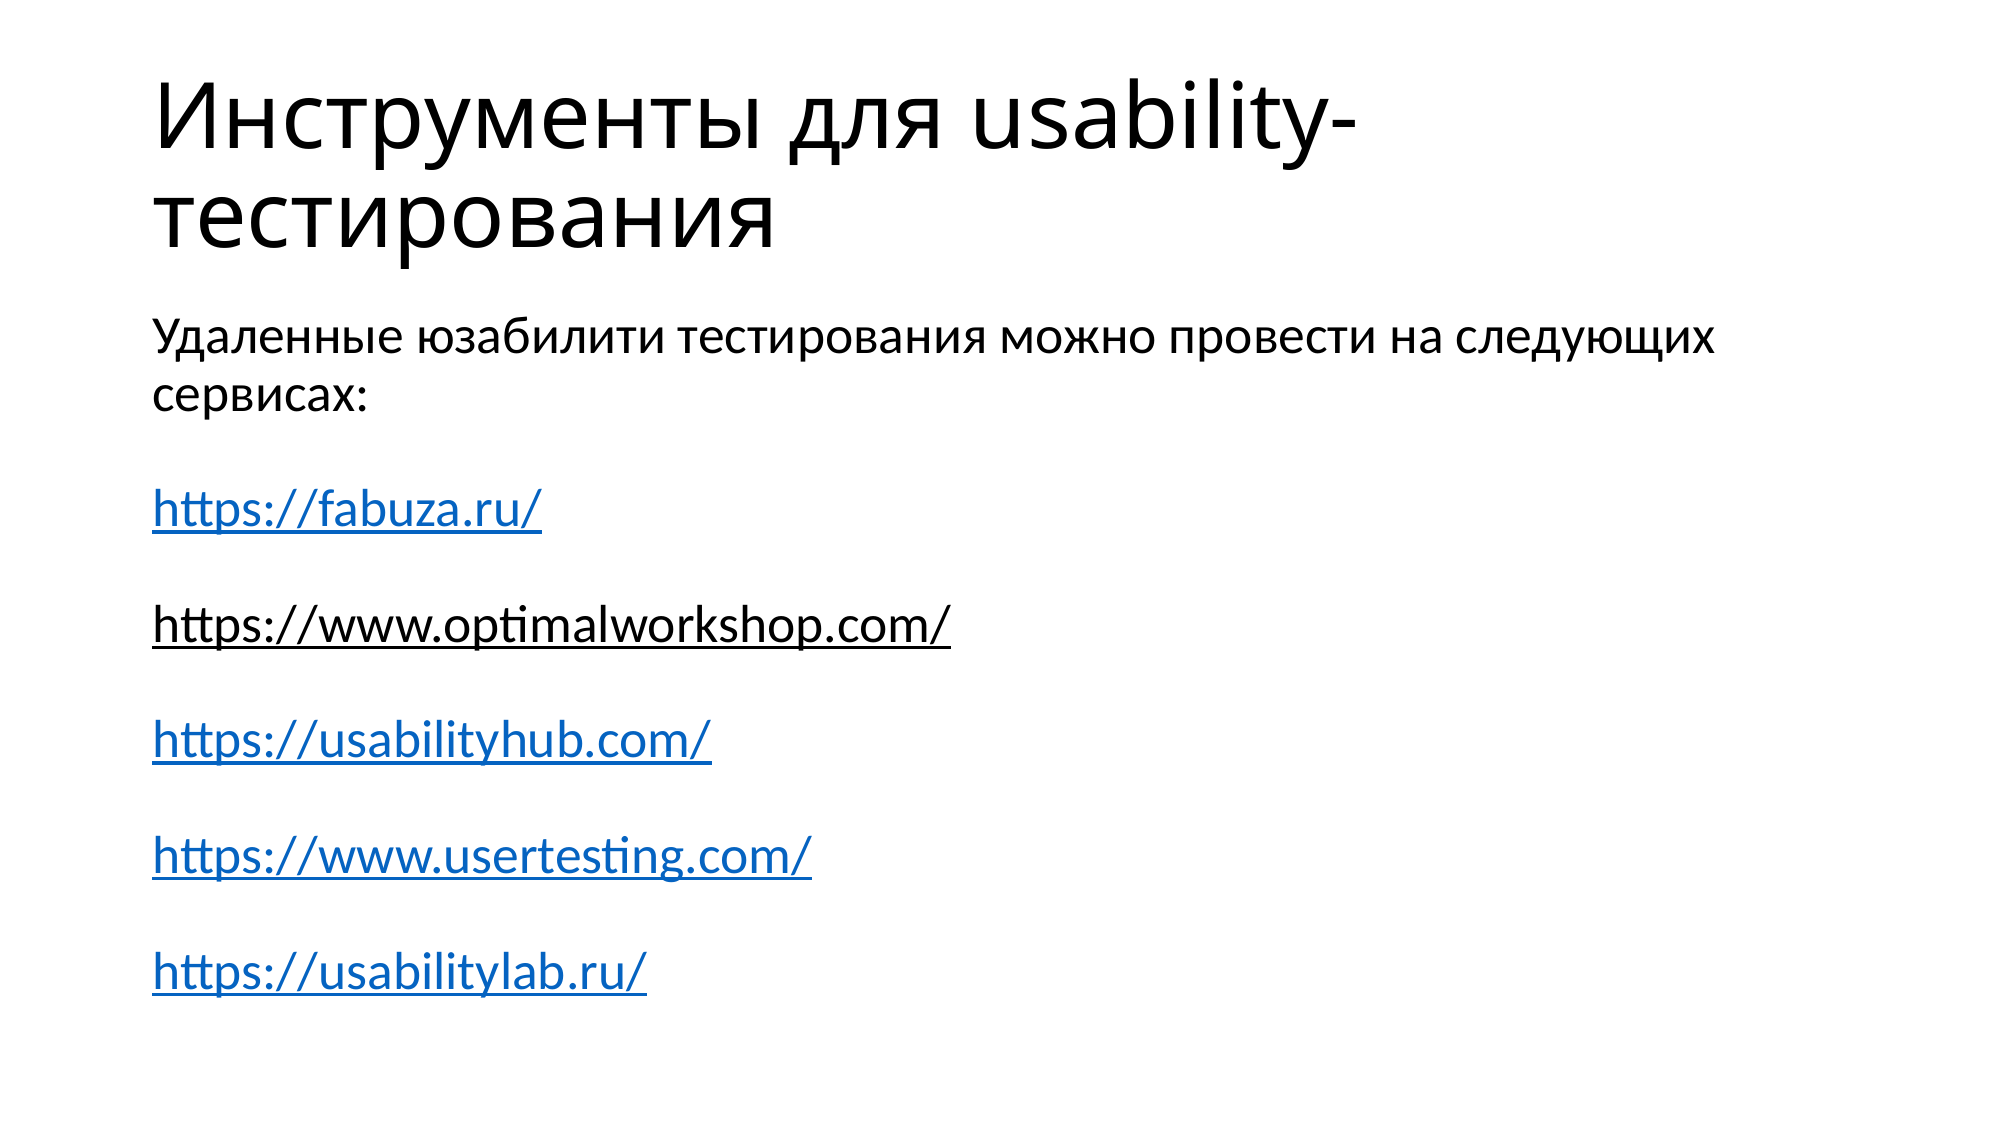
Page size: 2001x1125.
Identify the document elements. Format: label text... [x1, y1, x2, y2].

title Инструменты для usability-тестирования [137, 59, 1863, 278]
list Удаленные юзабилити тестирования можно провести на следующих сервисах: https://fabuza.ru/ https://www.optimalworkshop.com/ https://usabilityhub.com/ https://www.usertesting.com/ https://usabilitylab.ru/ [137, 299, 1863, 1014]
